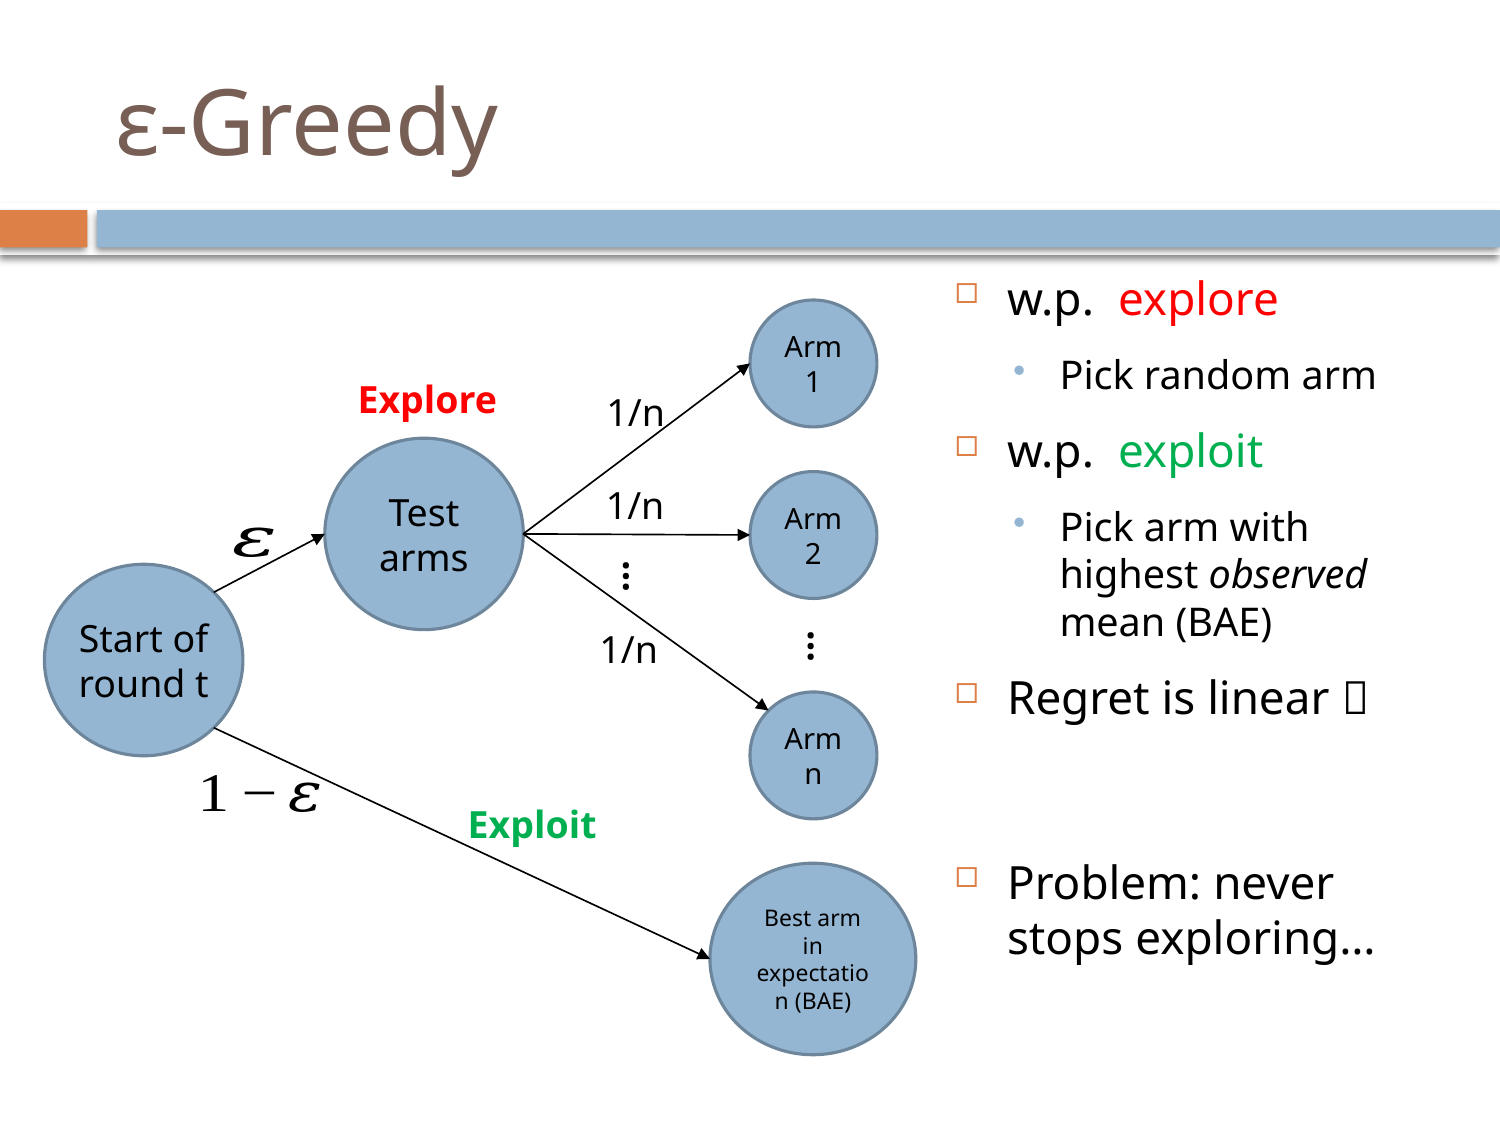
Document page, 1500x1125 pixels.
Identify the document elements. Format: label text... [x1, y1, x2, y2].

title ε-Greedy [100, 37, 1438, 200]
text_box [44, 299, 917, 1055]
